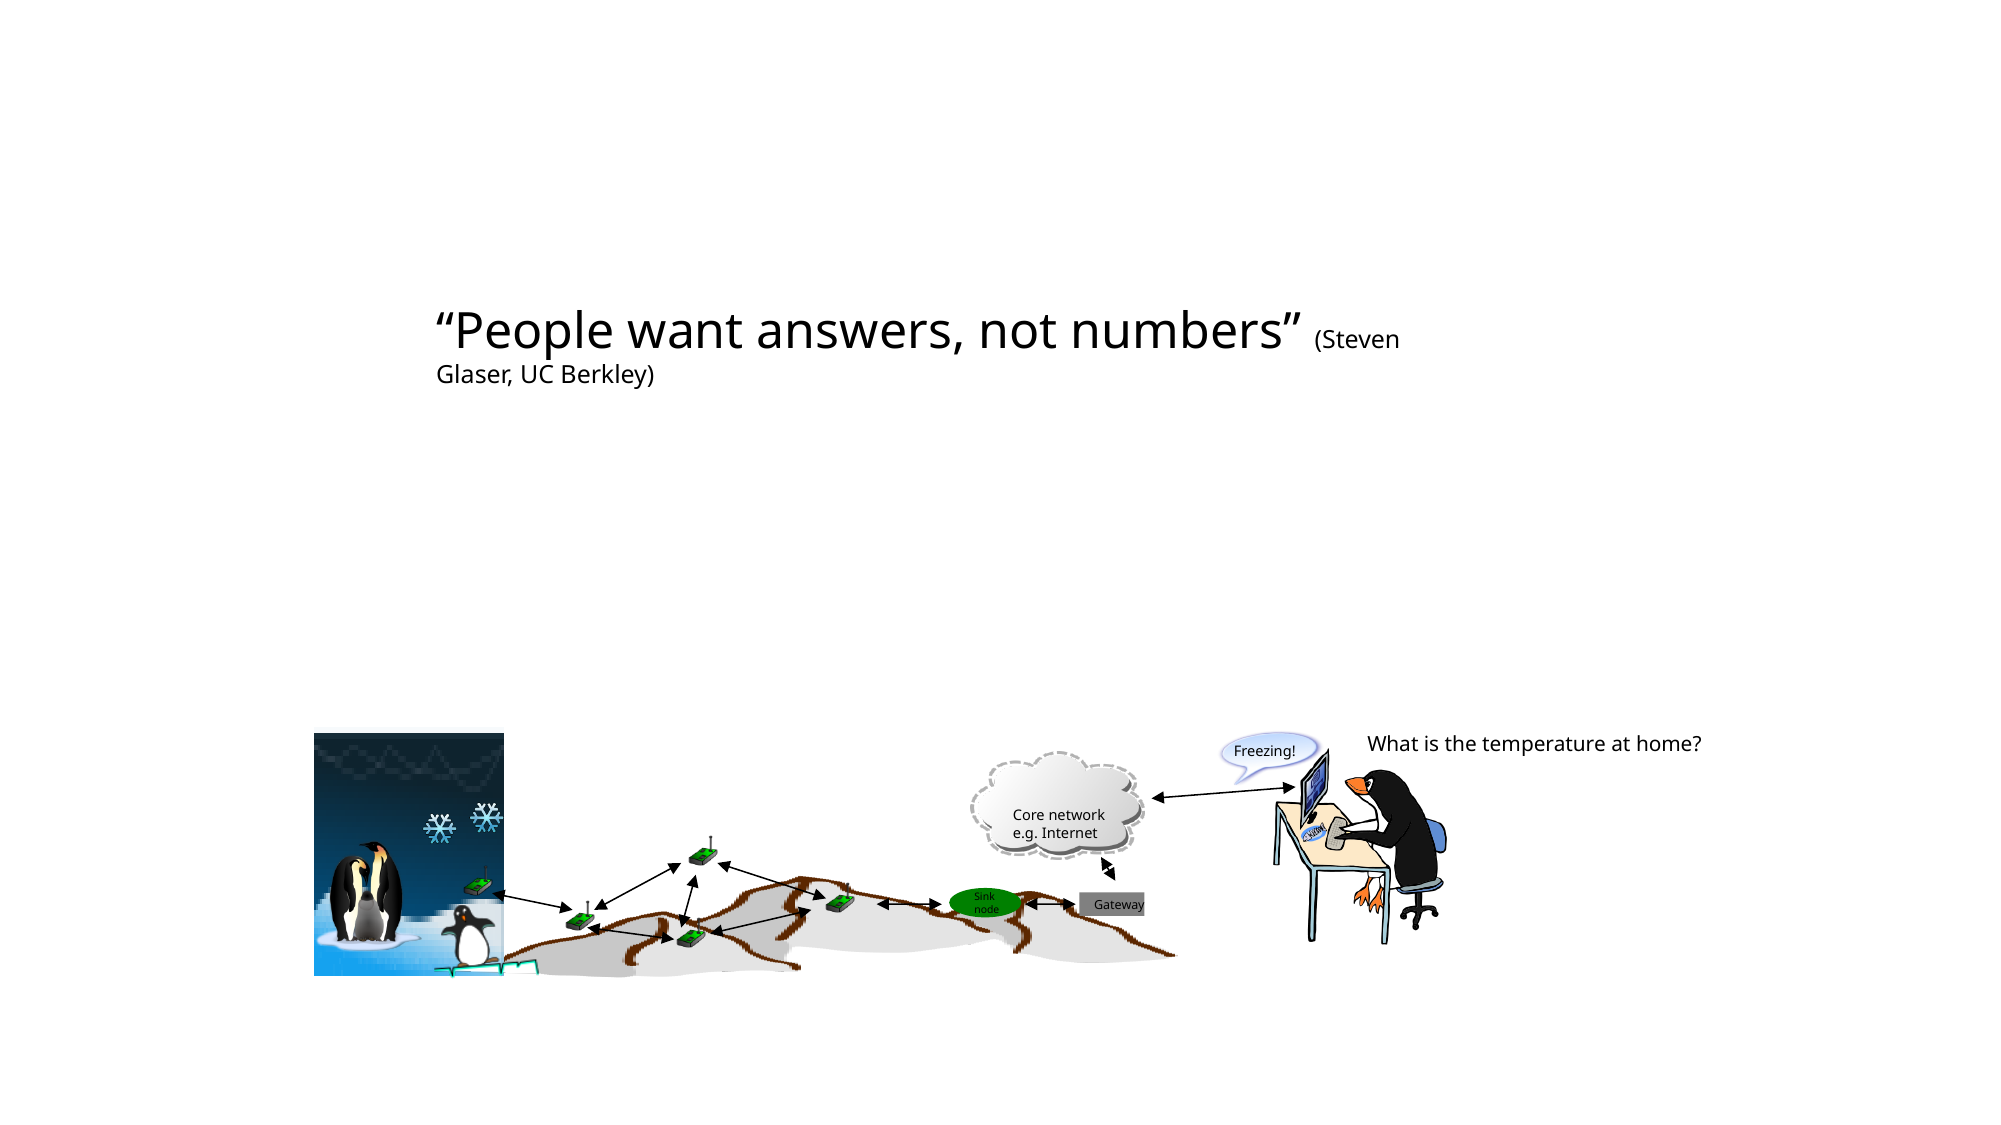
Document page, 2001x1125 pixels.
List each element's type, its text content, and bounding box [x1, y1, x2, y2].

picture [1215, 727, 1465, 960]
text_box What is the temperature at home? [1352, 723, 1717, 763]
subtitle “People want answers, not numbers” (Steven Glaser, UC Berkley) [420, 290, 1472, 579]
picture [314, 597, 1178, 1036]
text_box [1151, 791, 1212, 804]
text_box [1212, 727, 1332, 786]
